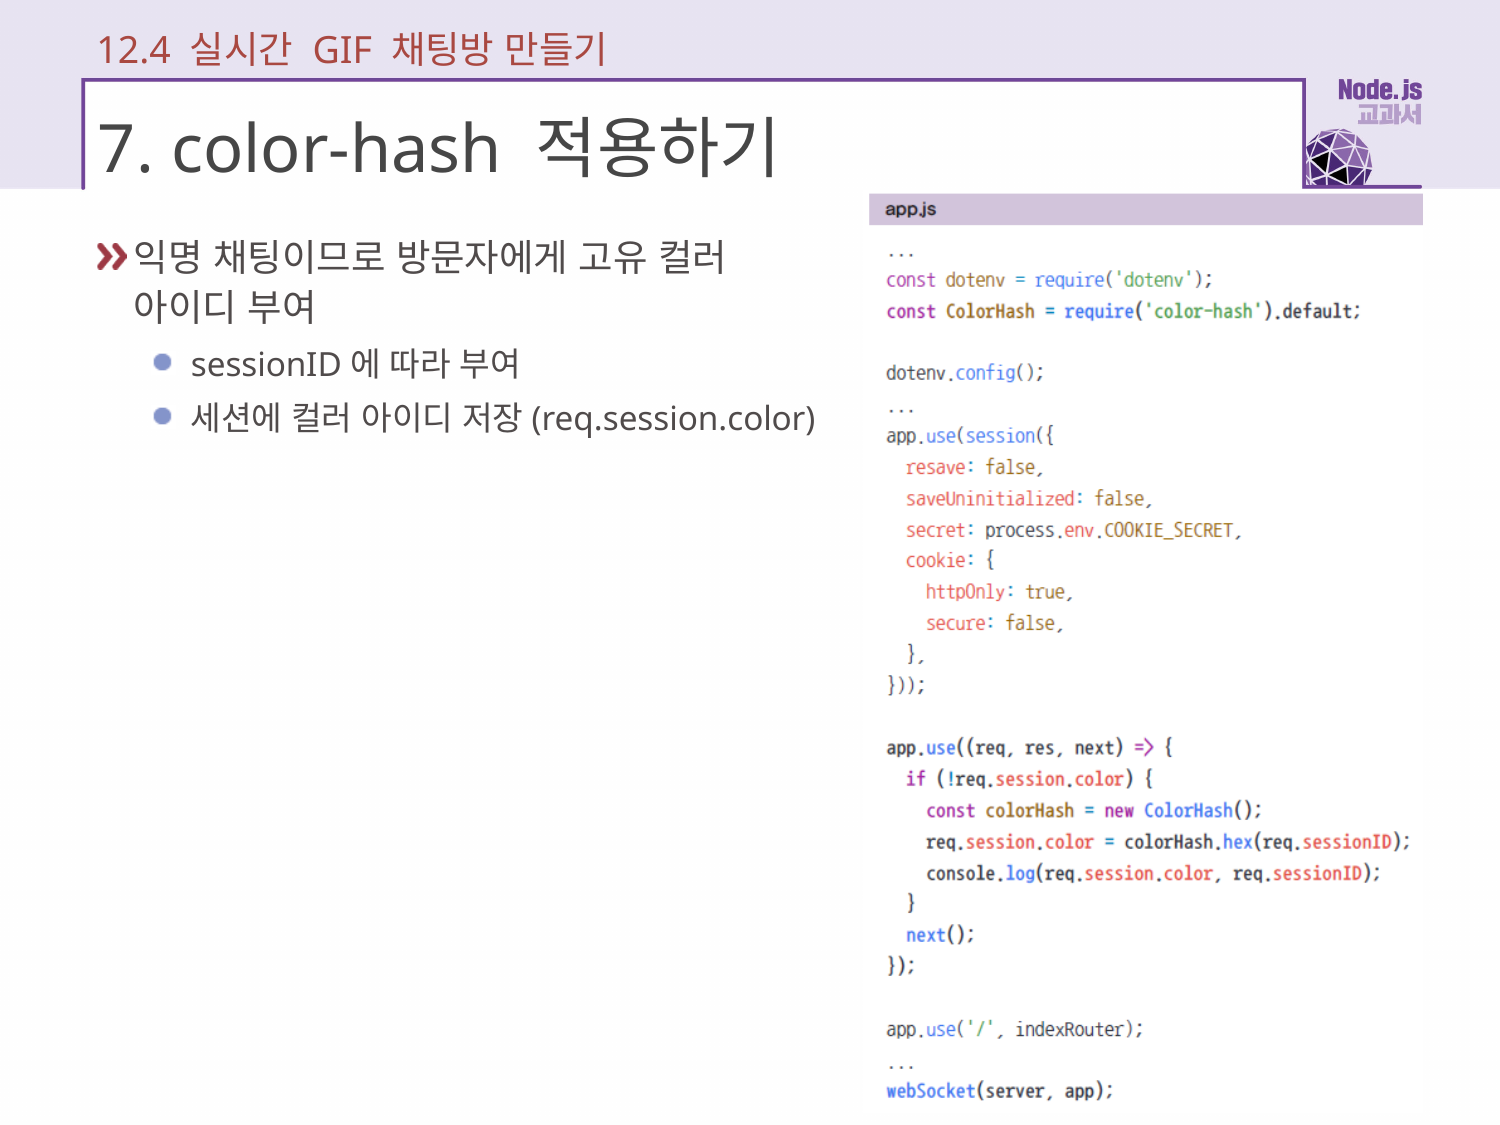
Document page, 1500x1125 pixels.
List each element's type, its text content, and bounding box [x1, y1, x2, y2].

list 익명 채팅이므로 방문자에게 고유 컬러 아이디 부여 sessionID에 따라 부여 세션에 컬러 아이디 저장(req.session.color) [81, 222, 845, 1037]
picture [0, 0, 1500, 1125]
text_box 12.4 실시간 GIF 채팅방 만들기 [81, 14, 807, 62]
title 7. color-hash 적용하기 [82, 61, 1413, 193]
